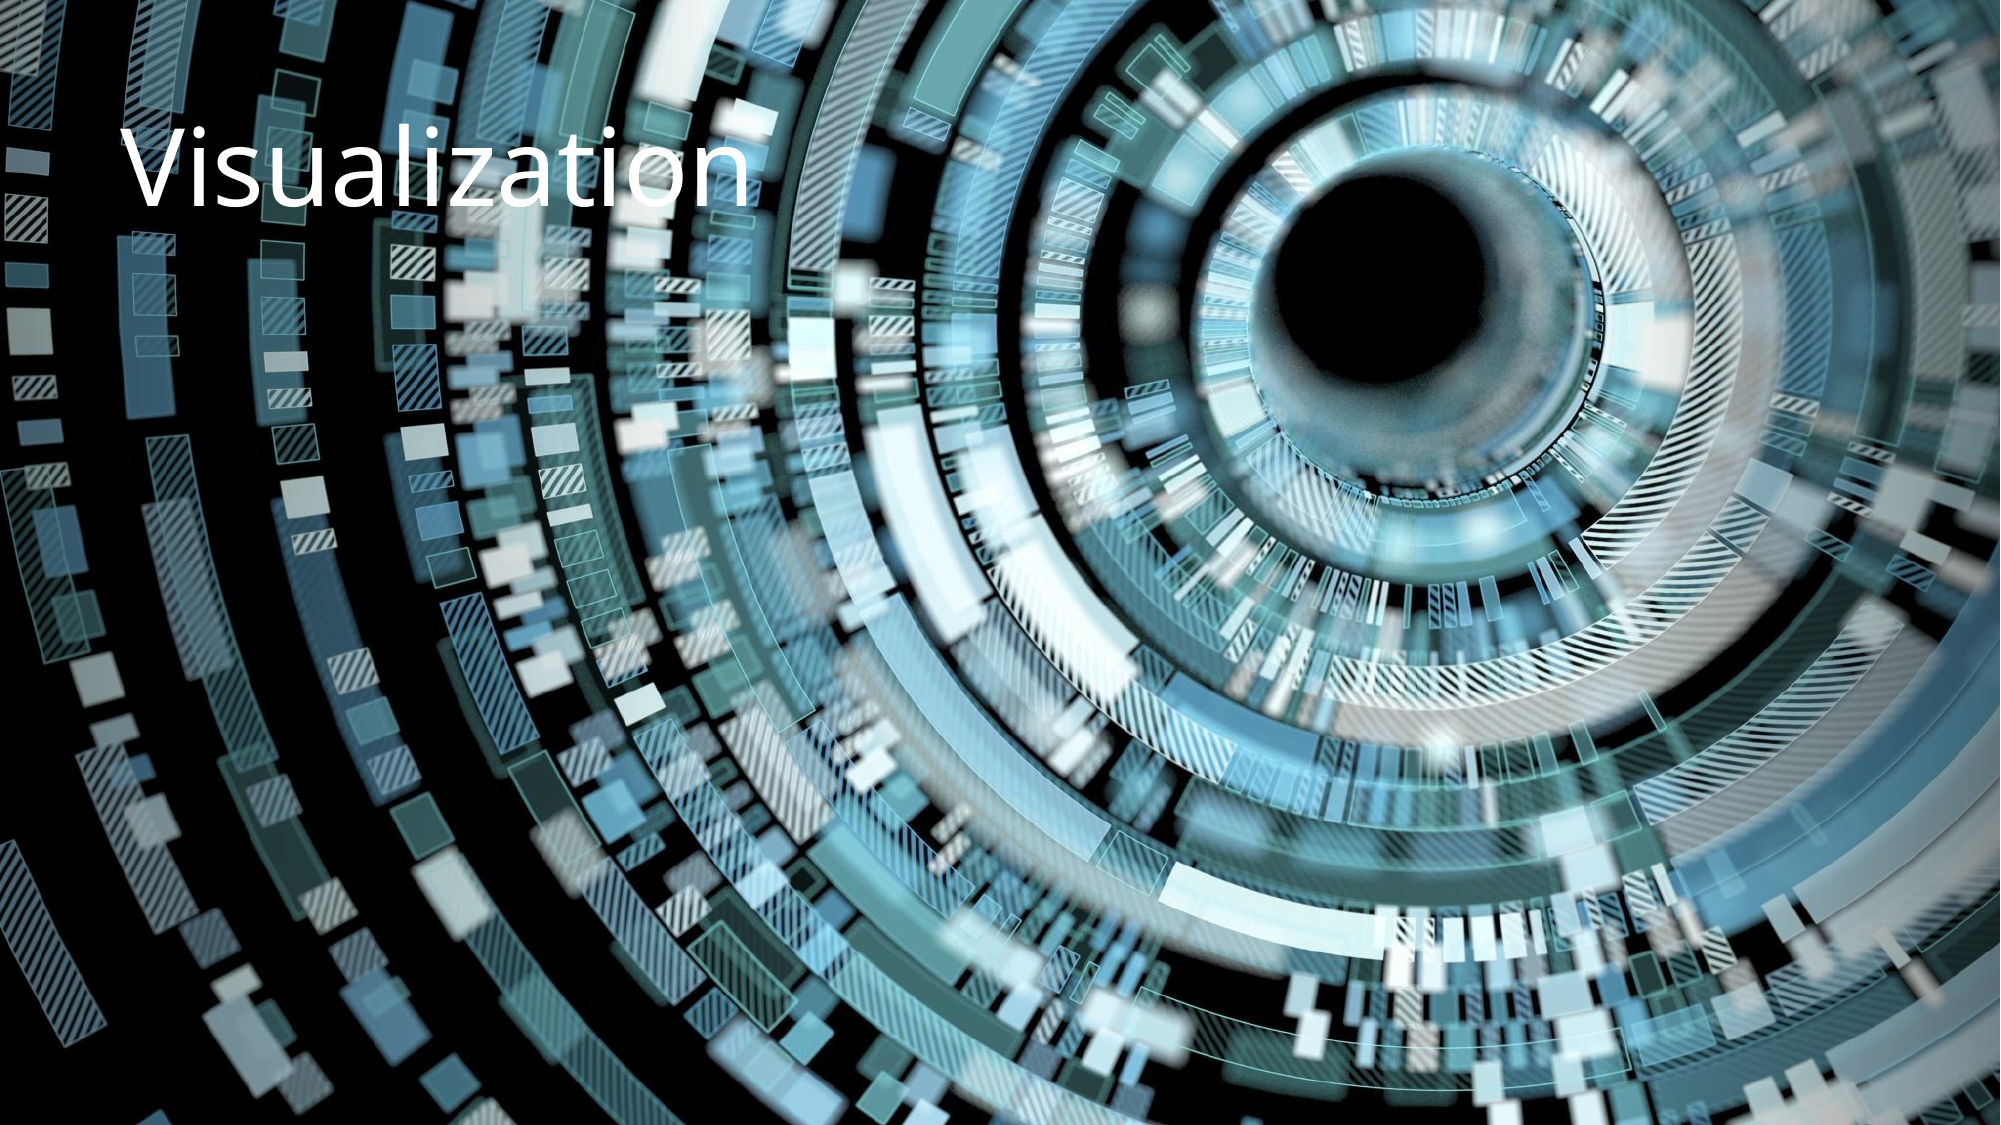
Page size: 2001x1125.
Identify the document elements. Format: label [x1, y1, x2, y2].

picture [1598, 0, 2000, 1125]
text_box [0, 0, 1596, 1125]
